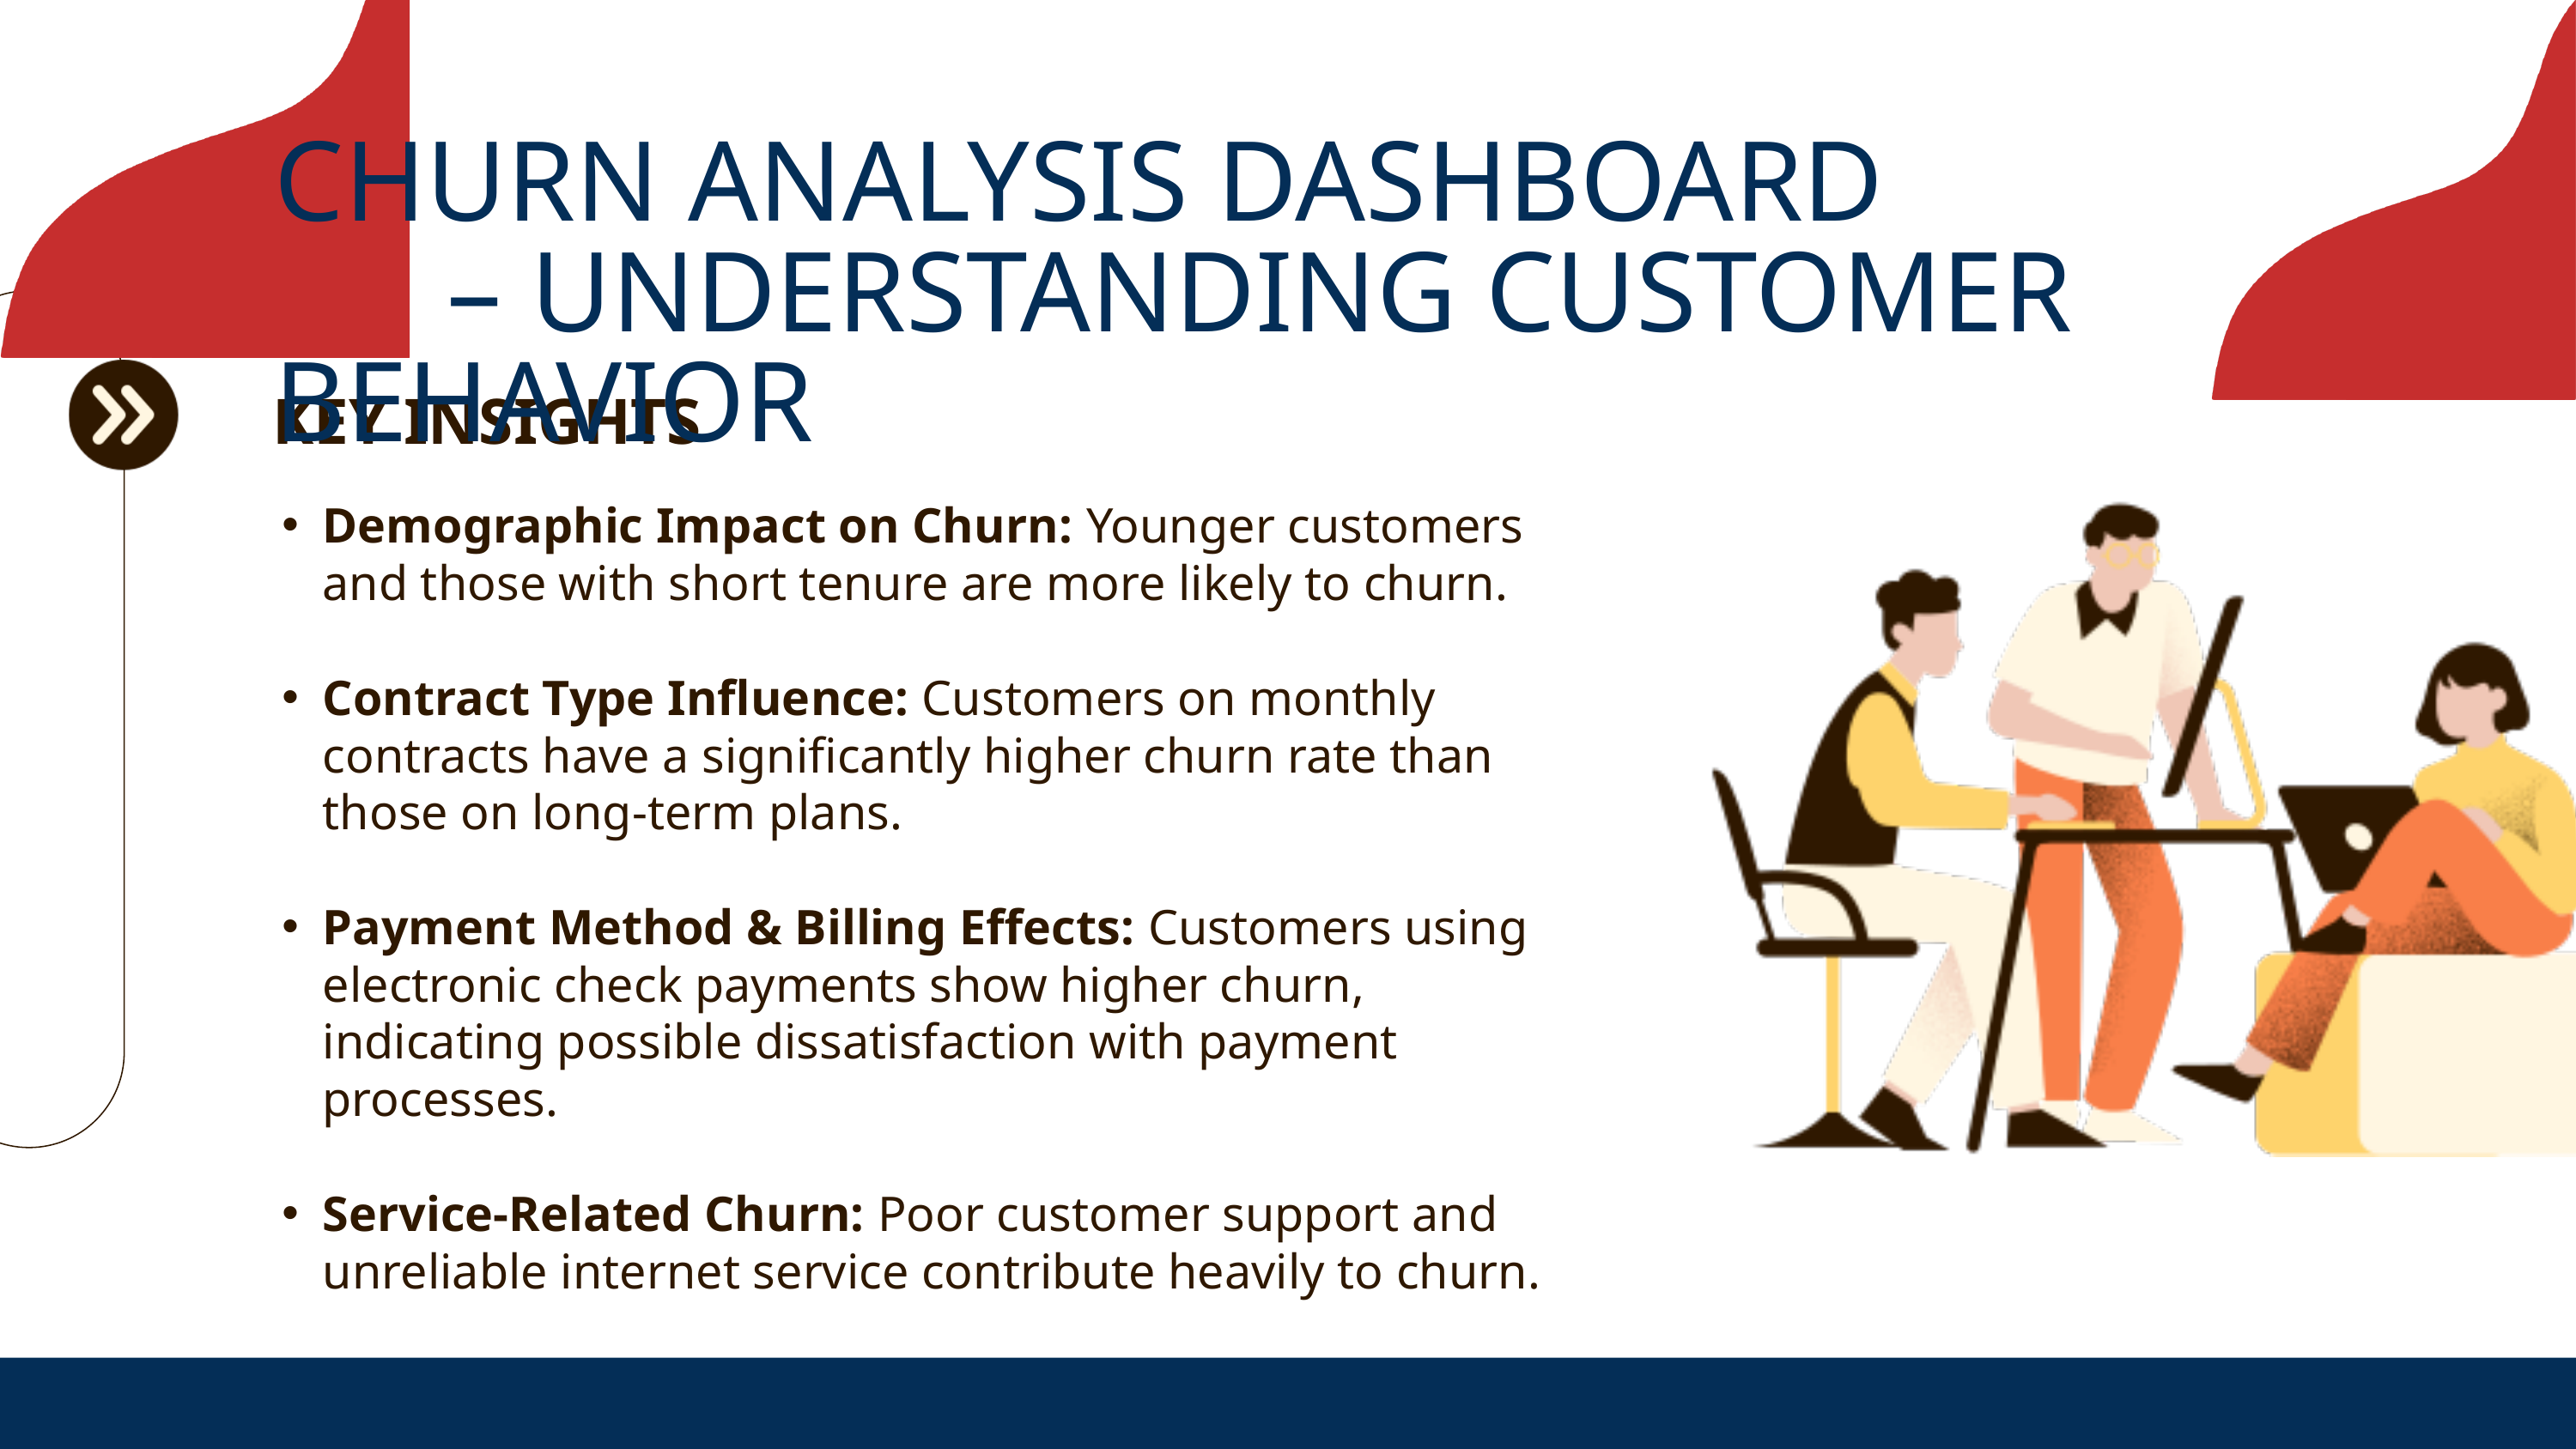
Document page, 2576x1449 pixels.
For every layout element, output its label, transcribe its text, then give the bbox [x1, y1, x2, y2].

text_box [0, 1357, 2576, 1449]
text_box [0, 290, 125, 1149]
text_box CHURN ANALYSIS DASHBOARD – UNDERSTANDING CUSTOMER BEHAVIOR [274, 132, 2302, 464]
text_box [0, 0, 410, 358]
text_box Demographic Impact on Churn: Younger customers and those with short tenure are more likely to churn. Contract Type Influence: Customers on monthly contracts have a significantly higher churn rate than those on long-term plans. Payment Method & Billing Effects: Customers using electronic check payments show higher churn, indicating possible dissatisfaction with payment processes. Service-Related Churn: Poor customer support and unreliable internet service contribute heavily to churn. [241, 495, 1592, 1355]
text_box [2210, 0, 2576, 400]
text_box [128, 360, 179, 471]
text_box [1708, 500, 2576, 1157]
